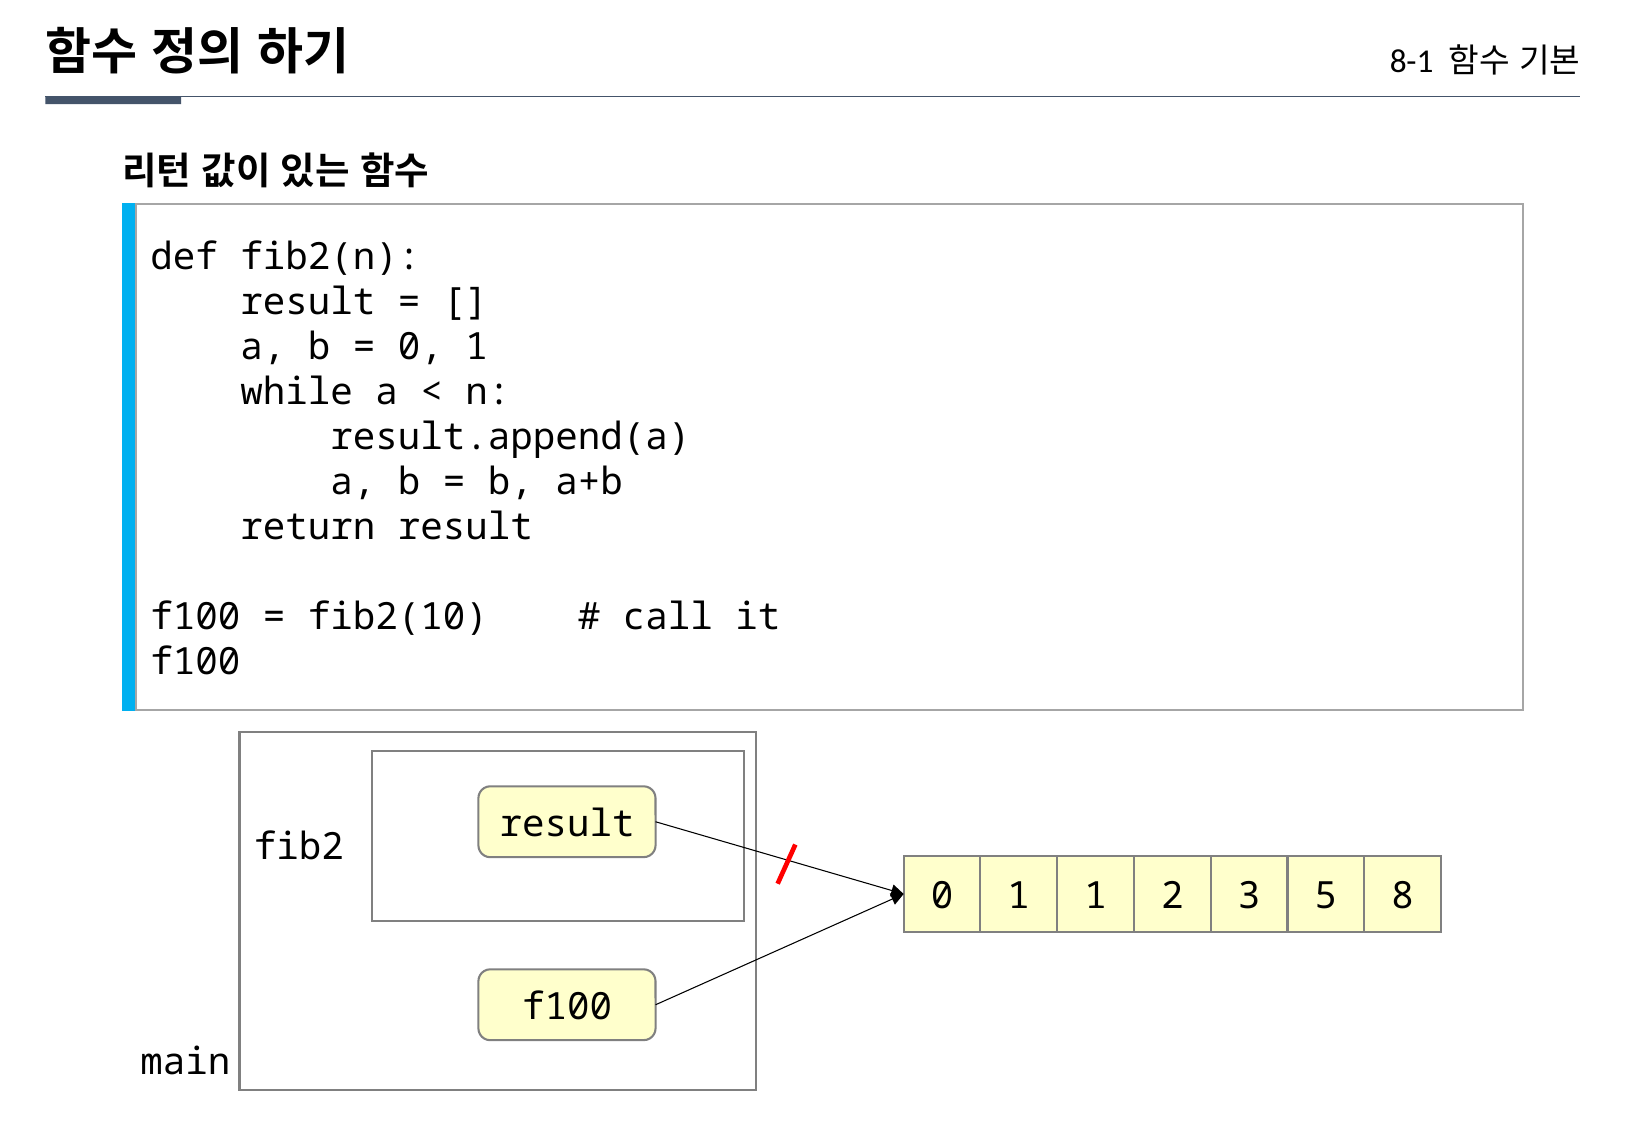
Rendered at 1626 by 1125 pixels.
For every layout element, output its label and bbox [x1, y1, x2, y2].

text_box [125, 731, 1442, 1091]
text_box [122, 203, 1523, 711]
list [45, 26, 1581, 82]
text_box [107, 139, 1436, 199]
